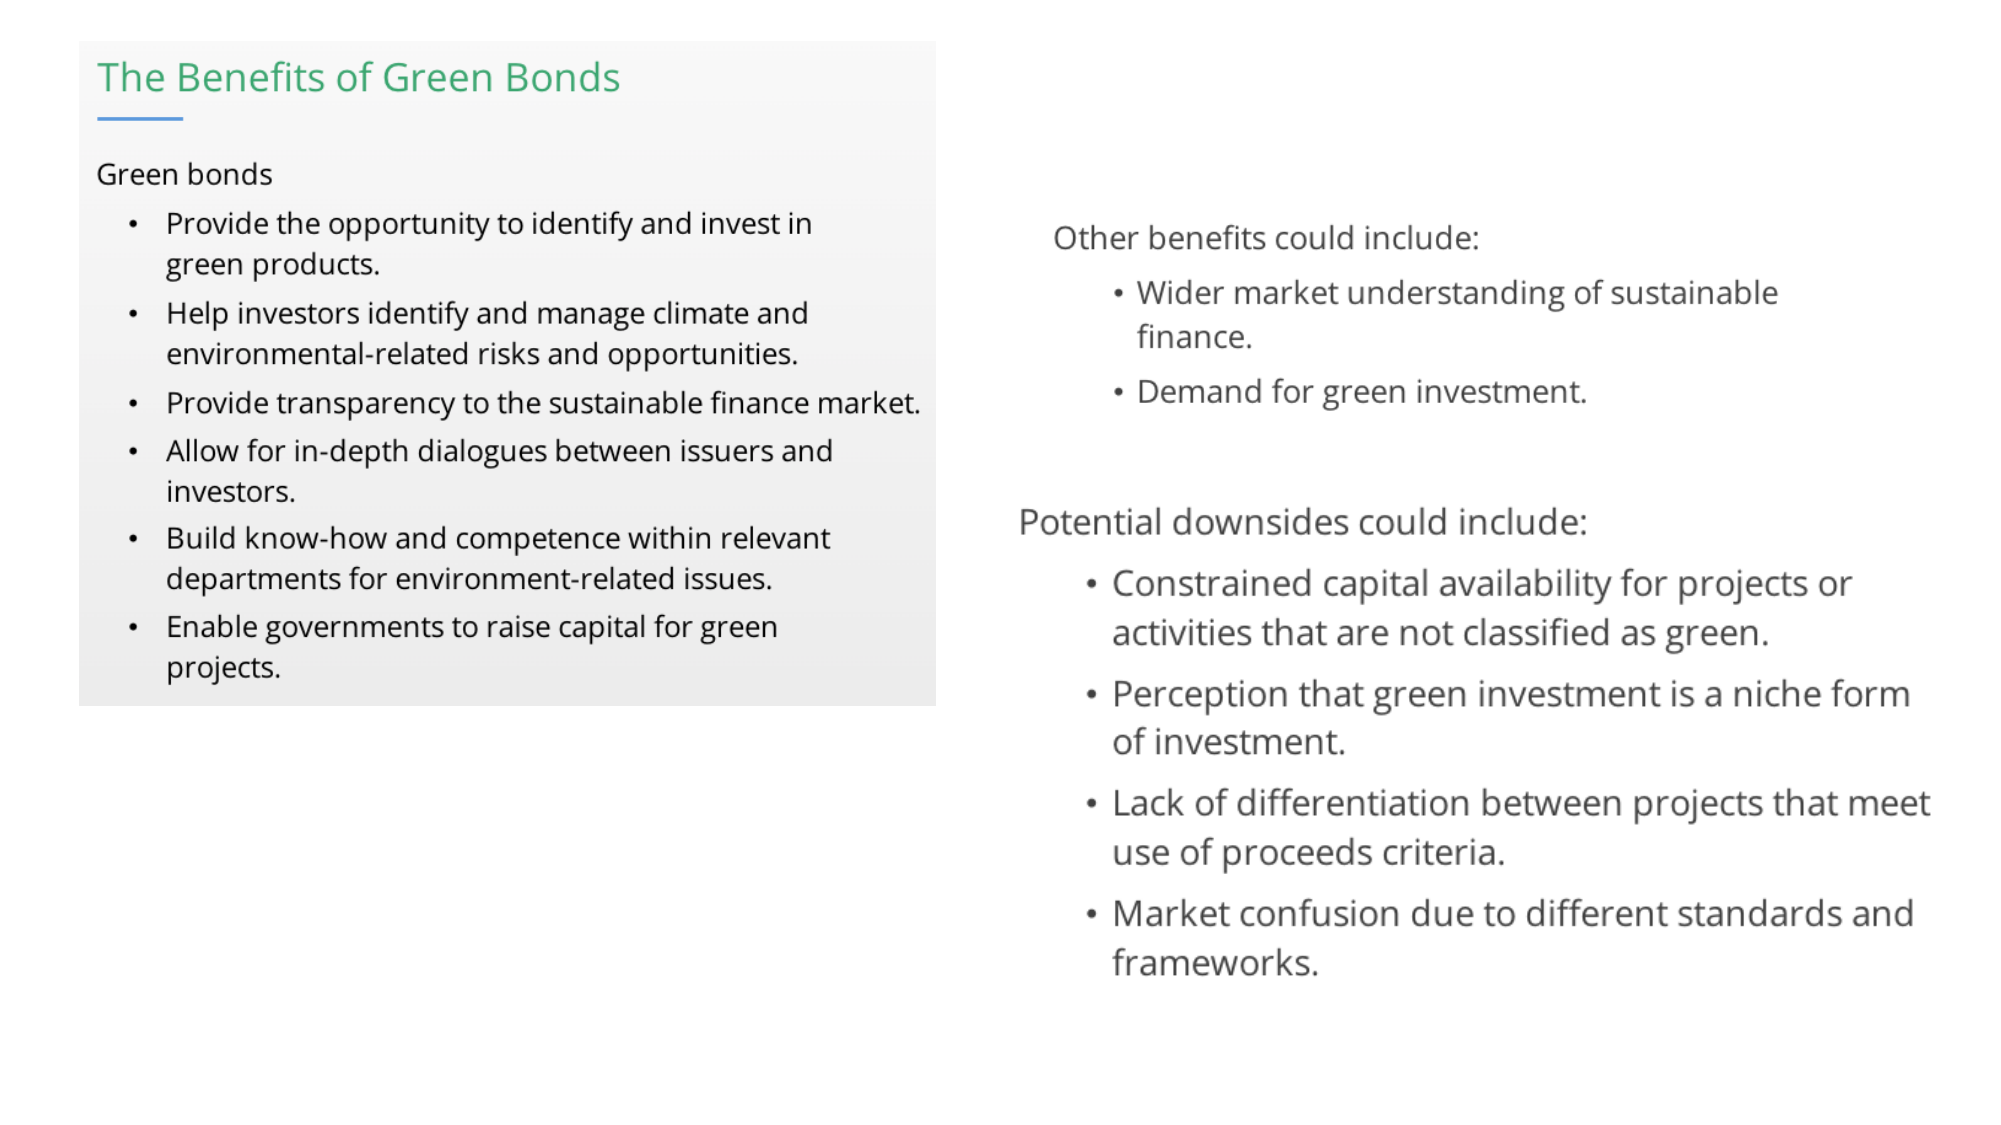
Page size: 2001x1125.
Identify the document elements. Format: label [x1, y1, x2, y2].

picture [999, 490, 1953, 1001]
picture [79, 41, 936, 706]
picture [1041, 212, 1801, 427]
